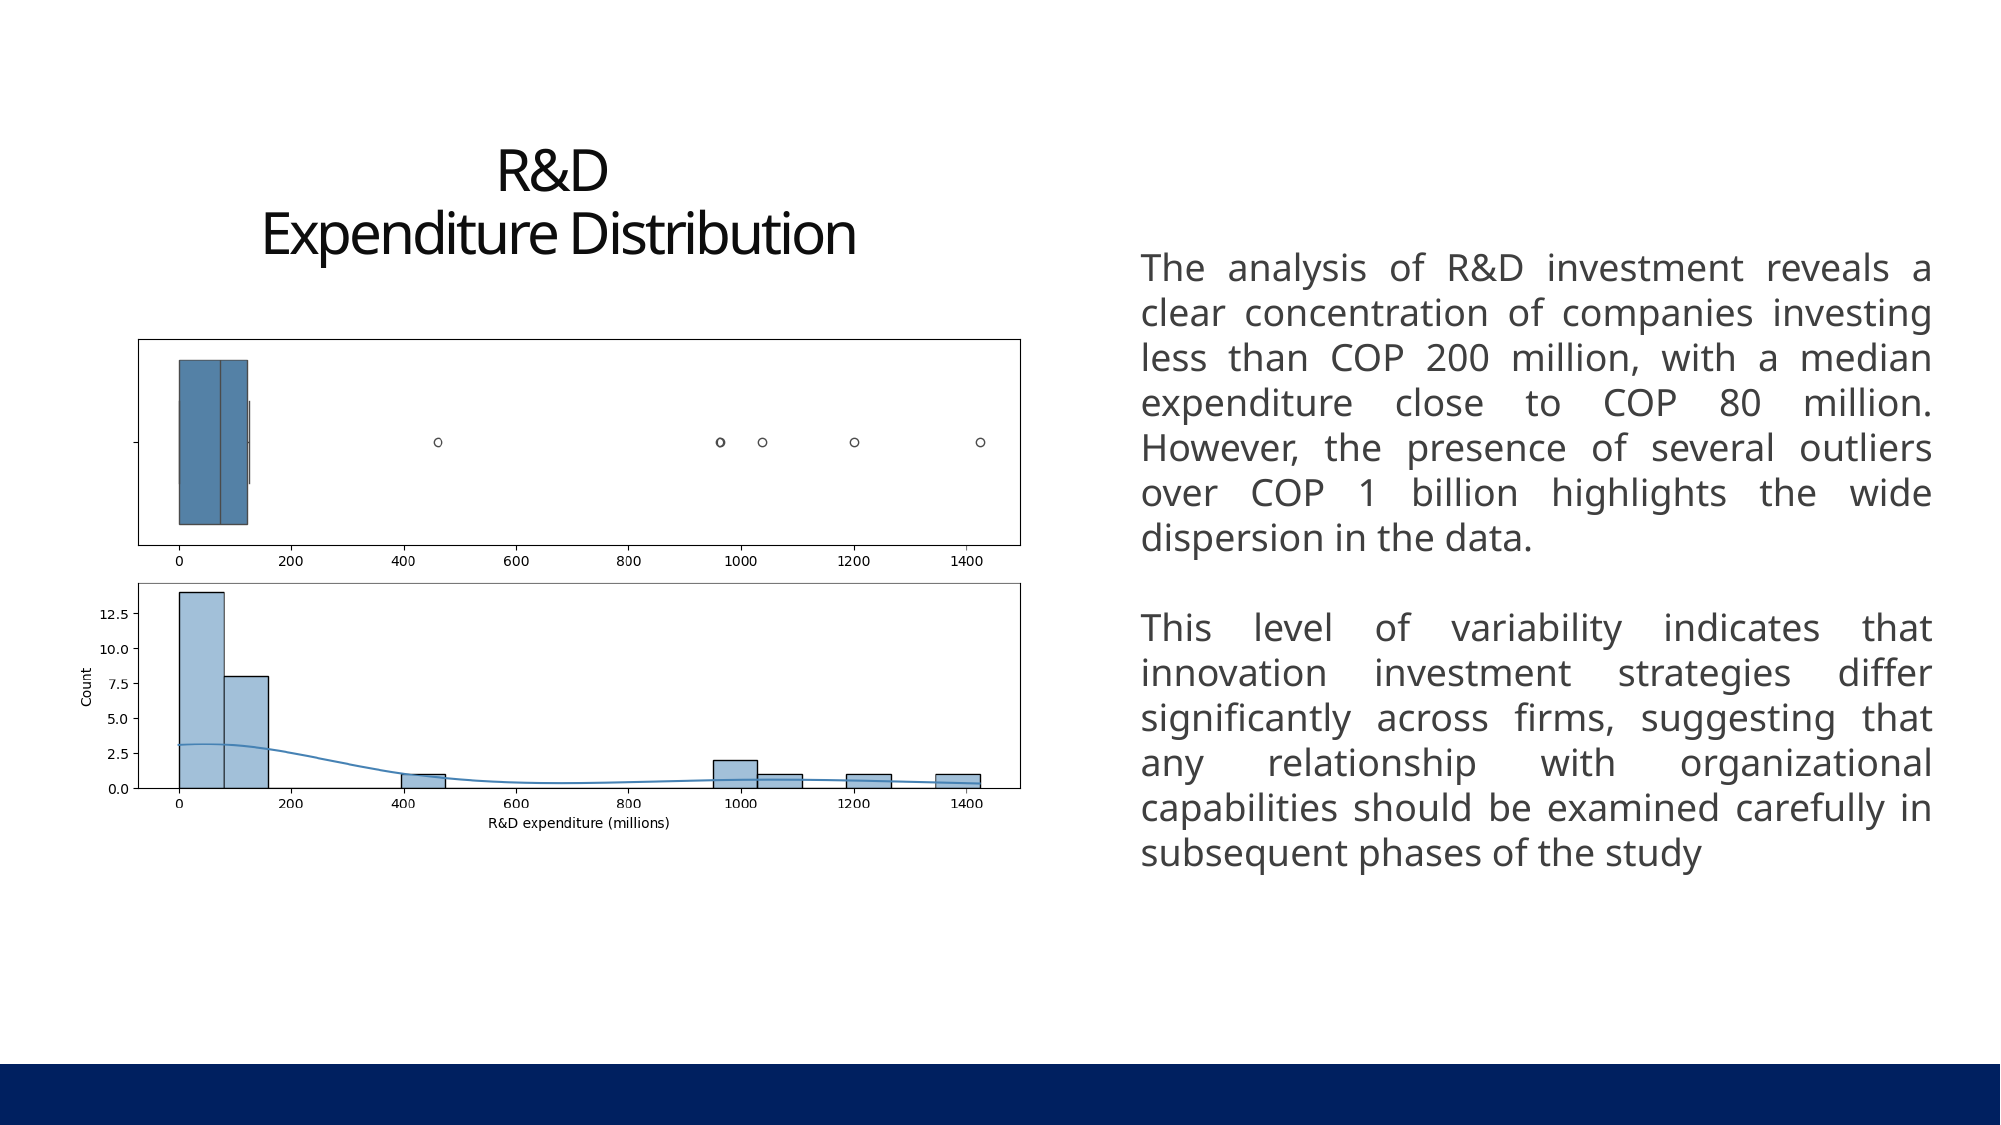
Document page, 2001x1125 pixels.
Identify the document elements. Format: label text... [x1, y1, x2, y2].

text_box The analysis of R&D investment reveals a clear concentration of companies investing less than COP 200 million, with a median expenditure close to COP 80 million. However, the presence of several outliers over COP 1 billion highlights the wide dispersion in the data. This level of variability indicates that innovation investment strategies differ significantly across firms, suggesting that any relationship with organizational capabilities should be examined carefully in subsequent phases of the study [1125, 236, 1949, 882]
title R&D Expenditure Distribution [70, 141, 1028, 268]
picture [70, 325, 1028, 839]
text_box [0, 1064, 2000, 1125]
